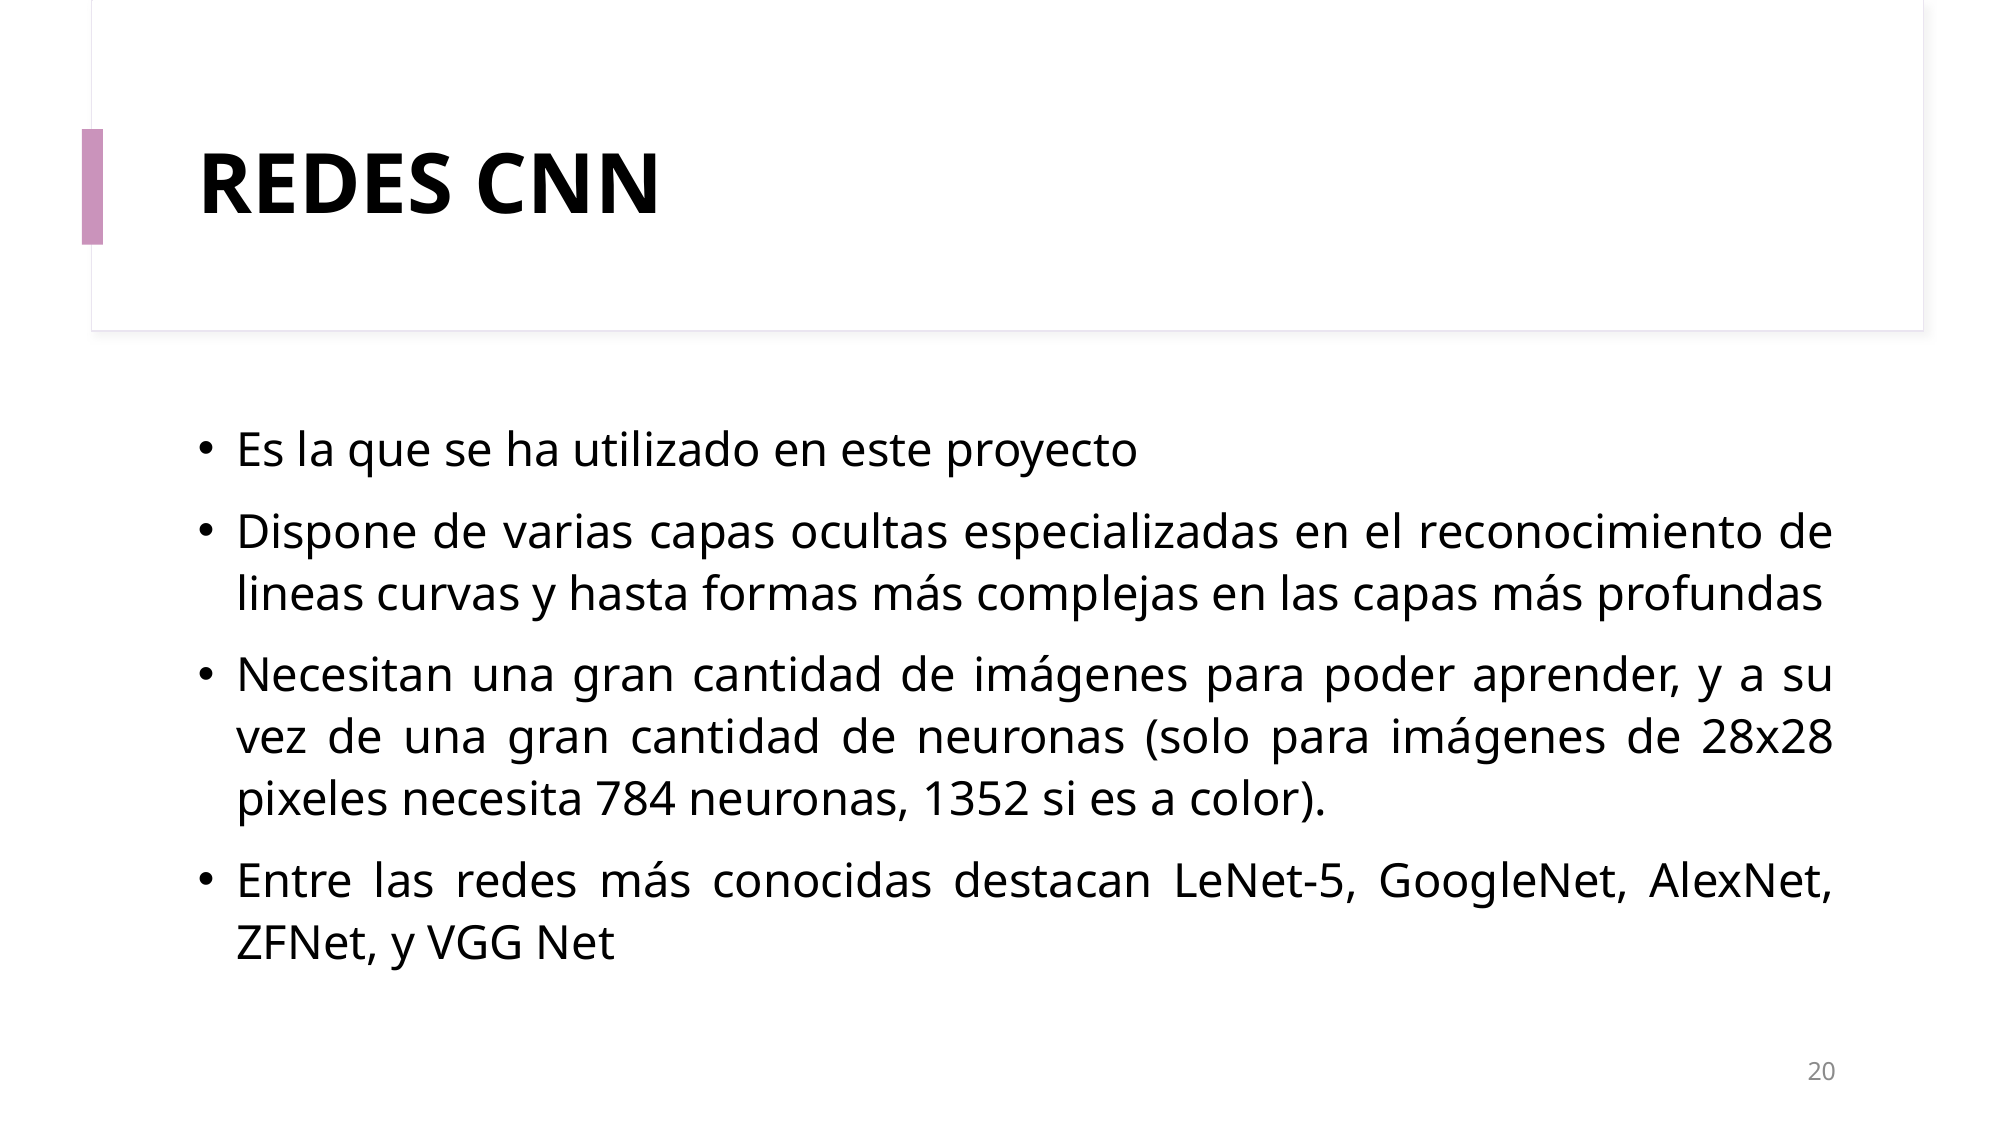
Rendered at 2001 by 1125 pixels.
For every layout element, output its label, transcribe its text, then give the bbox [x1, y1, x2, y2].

slide_number 20 [1401, 1042, 1851, 1103]
list Es la que se ha utilizado en este proyecto Dispone de varias capas ocultas especializadas en el reconocimiento de lineas curvas y hasta formas más complejas en las capas más profundas Necesitan una gran cantidad de imágenes para poder aprender, y a su vez de una gran cantidad de neuronas (solo para imágenes de 28x28 pixeles necesita 784 neuronas, 1352 si es a color). Entre las redes más conocidas destacan LeNet-5, GoogleNet, AlexNet, ZFNet, y VGG Net [183, 406, 1851, 1013]
title REDES CNN [183, 90, 1851, 284]
